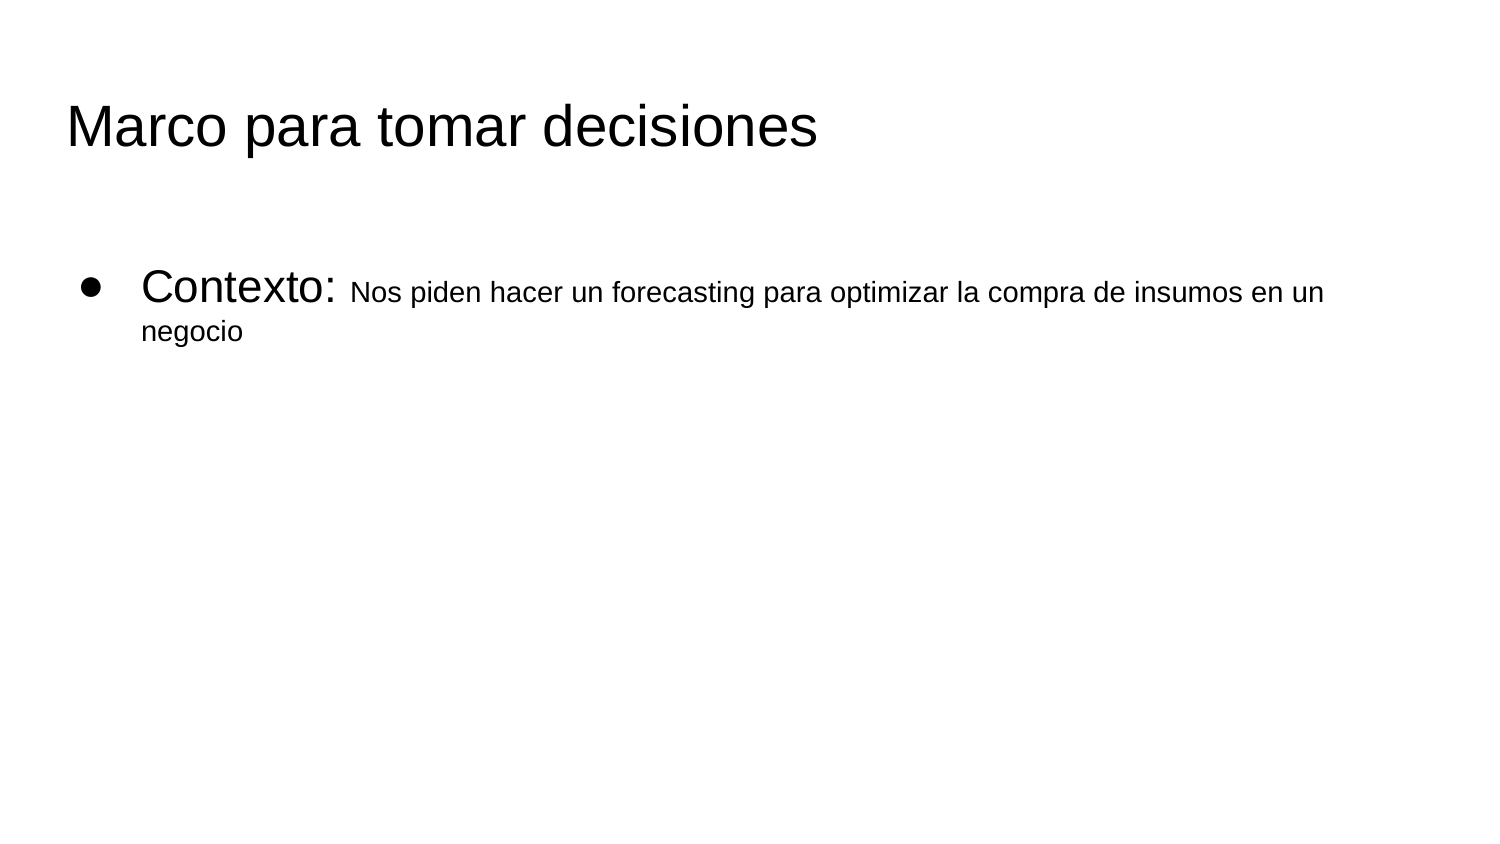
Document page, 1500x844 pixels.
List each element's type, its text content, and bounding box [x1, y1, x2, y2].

list Contexto: Nos piden hacer un forecasting para optimizar la compra de insumos en un negocio Hipótesis: Se puede hacer una reducción de al menos 15% en las pérdidas con un forecasting Experimento: Usamos los datos de oráculo como forecasting perfecto para simular cuanto hubiéramos comprado Decisión: Hacer o no forecasting Costo: Bajo Riesgo: Podríamos terminar haciendo un sistema que no tenga el efecto esperado [51, 189, 1449, 750]
title Marco para tomar decisiones [51, 72, 1449, 167]
